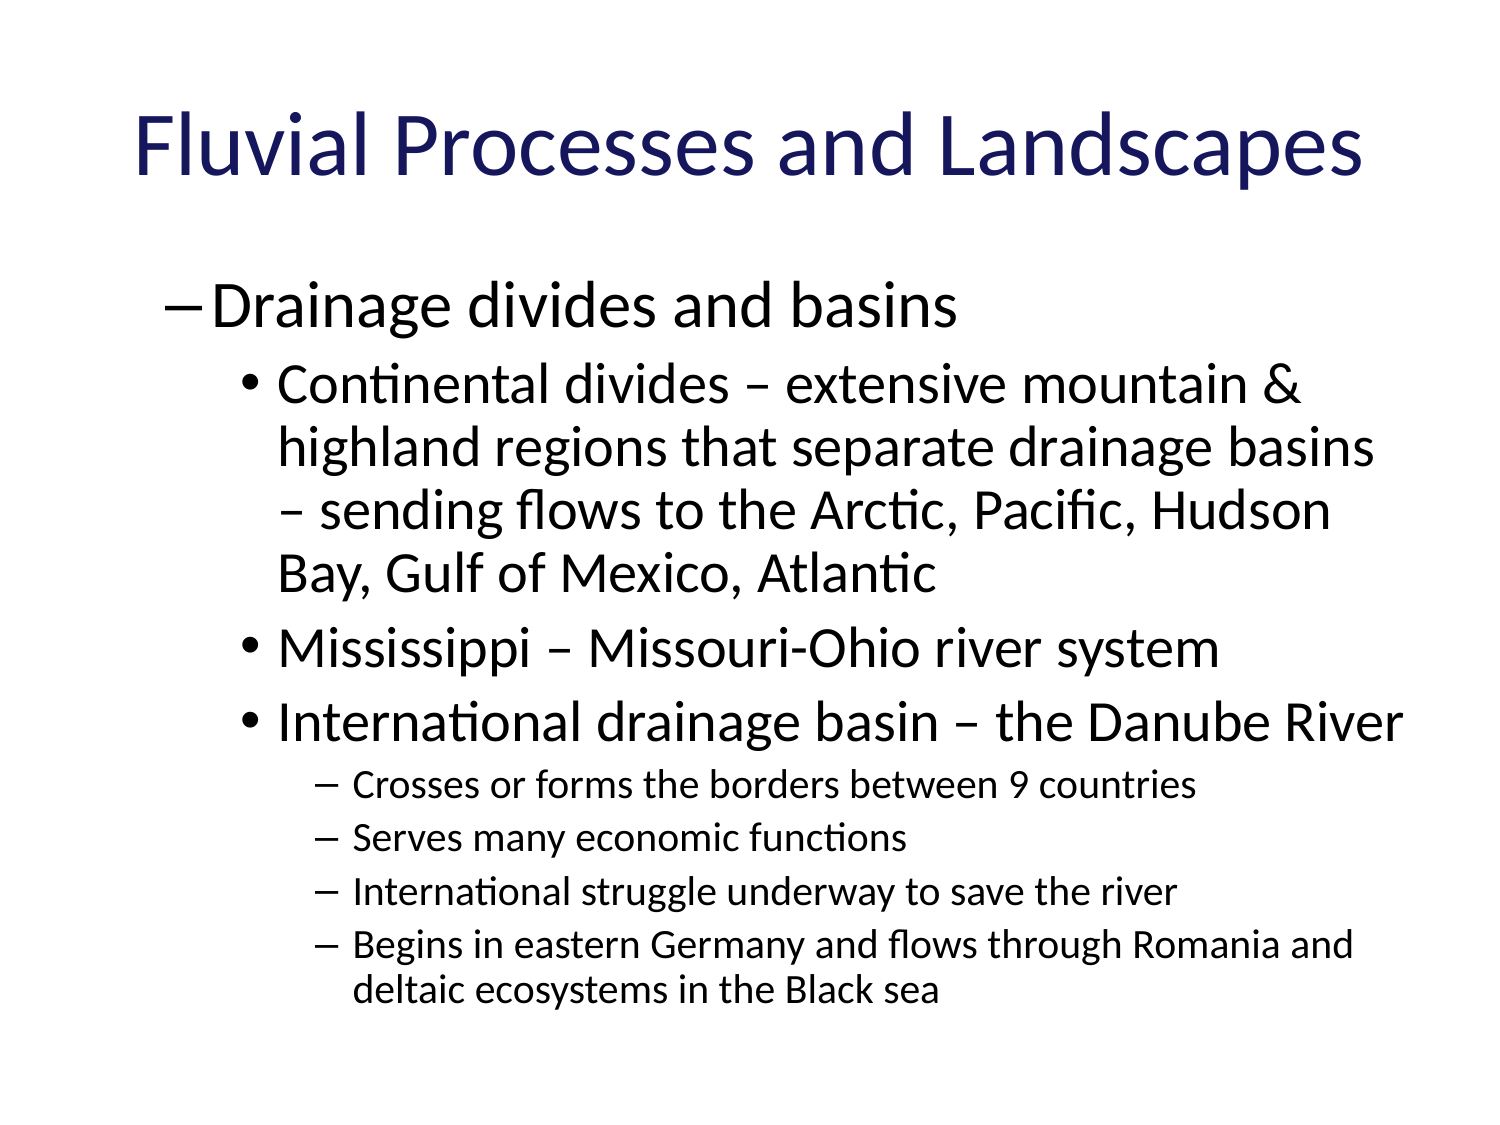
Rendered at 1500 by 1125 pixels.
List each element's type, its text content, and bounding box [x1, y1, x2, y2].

title Fluvial Processes and Landscapes [75, 45, 1425, 233]
list Drainage divides and basins Continental divides – extensive mountain & highland regions that separate drainage basins – sending flows to the Arctic, Pacific, Hudson Bay, Gulf of Mexico, Atlantic Mississippi – Missouri-Ohio river system International drainage basin – the Danube River Crosses or forms the borders between 9 countries Serves many economic functions International struggle underway to save the river Begins in eastern Germany and flows through Romania and deltaic ecosystems in the Black sea [75, 262, 1425, 1049]
